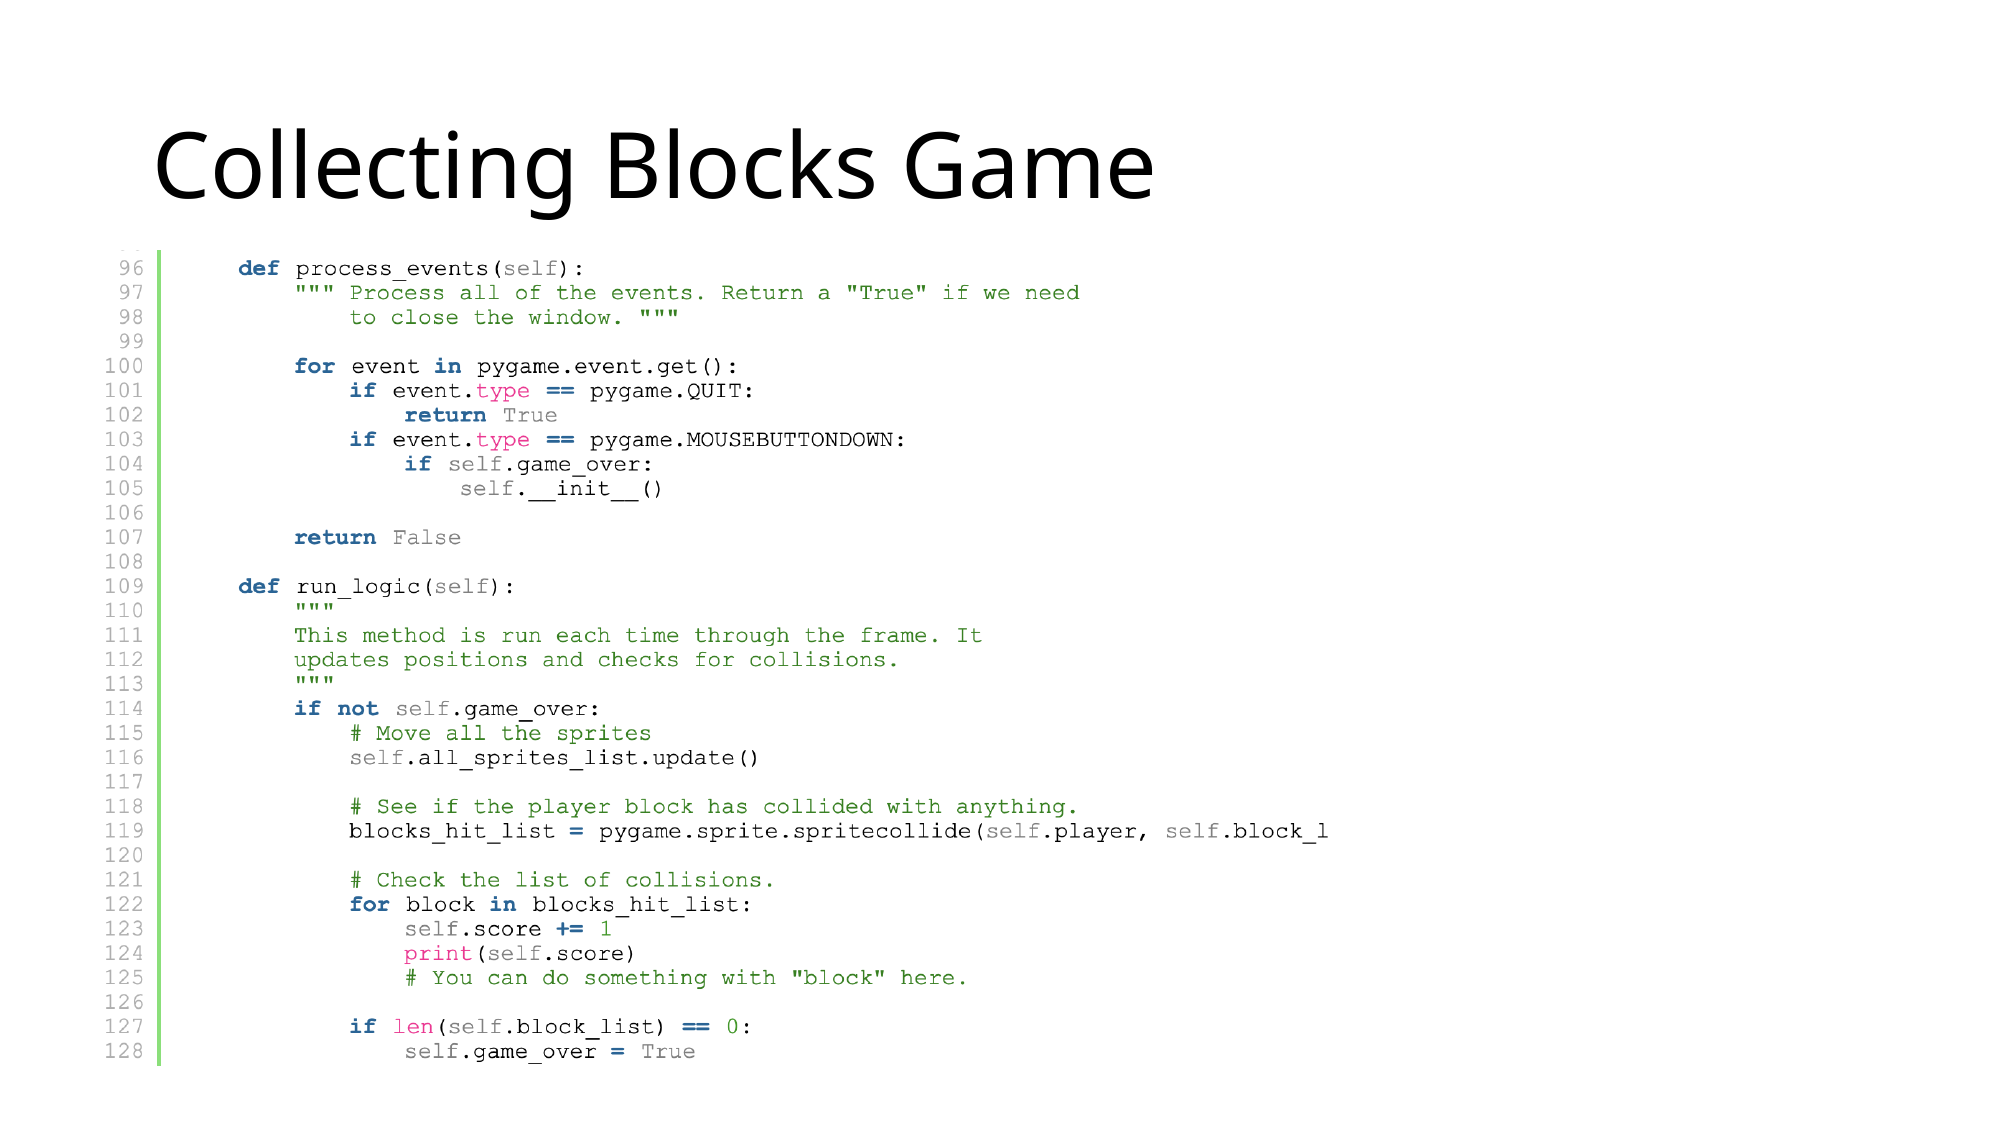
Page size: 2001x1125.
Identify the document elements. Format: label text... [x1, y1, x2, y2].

title Collecting Blocks Game [137, 59, 1863, 278]
picture [85, 250, 1362, 1066]
